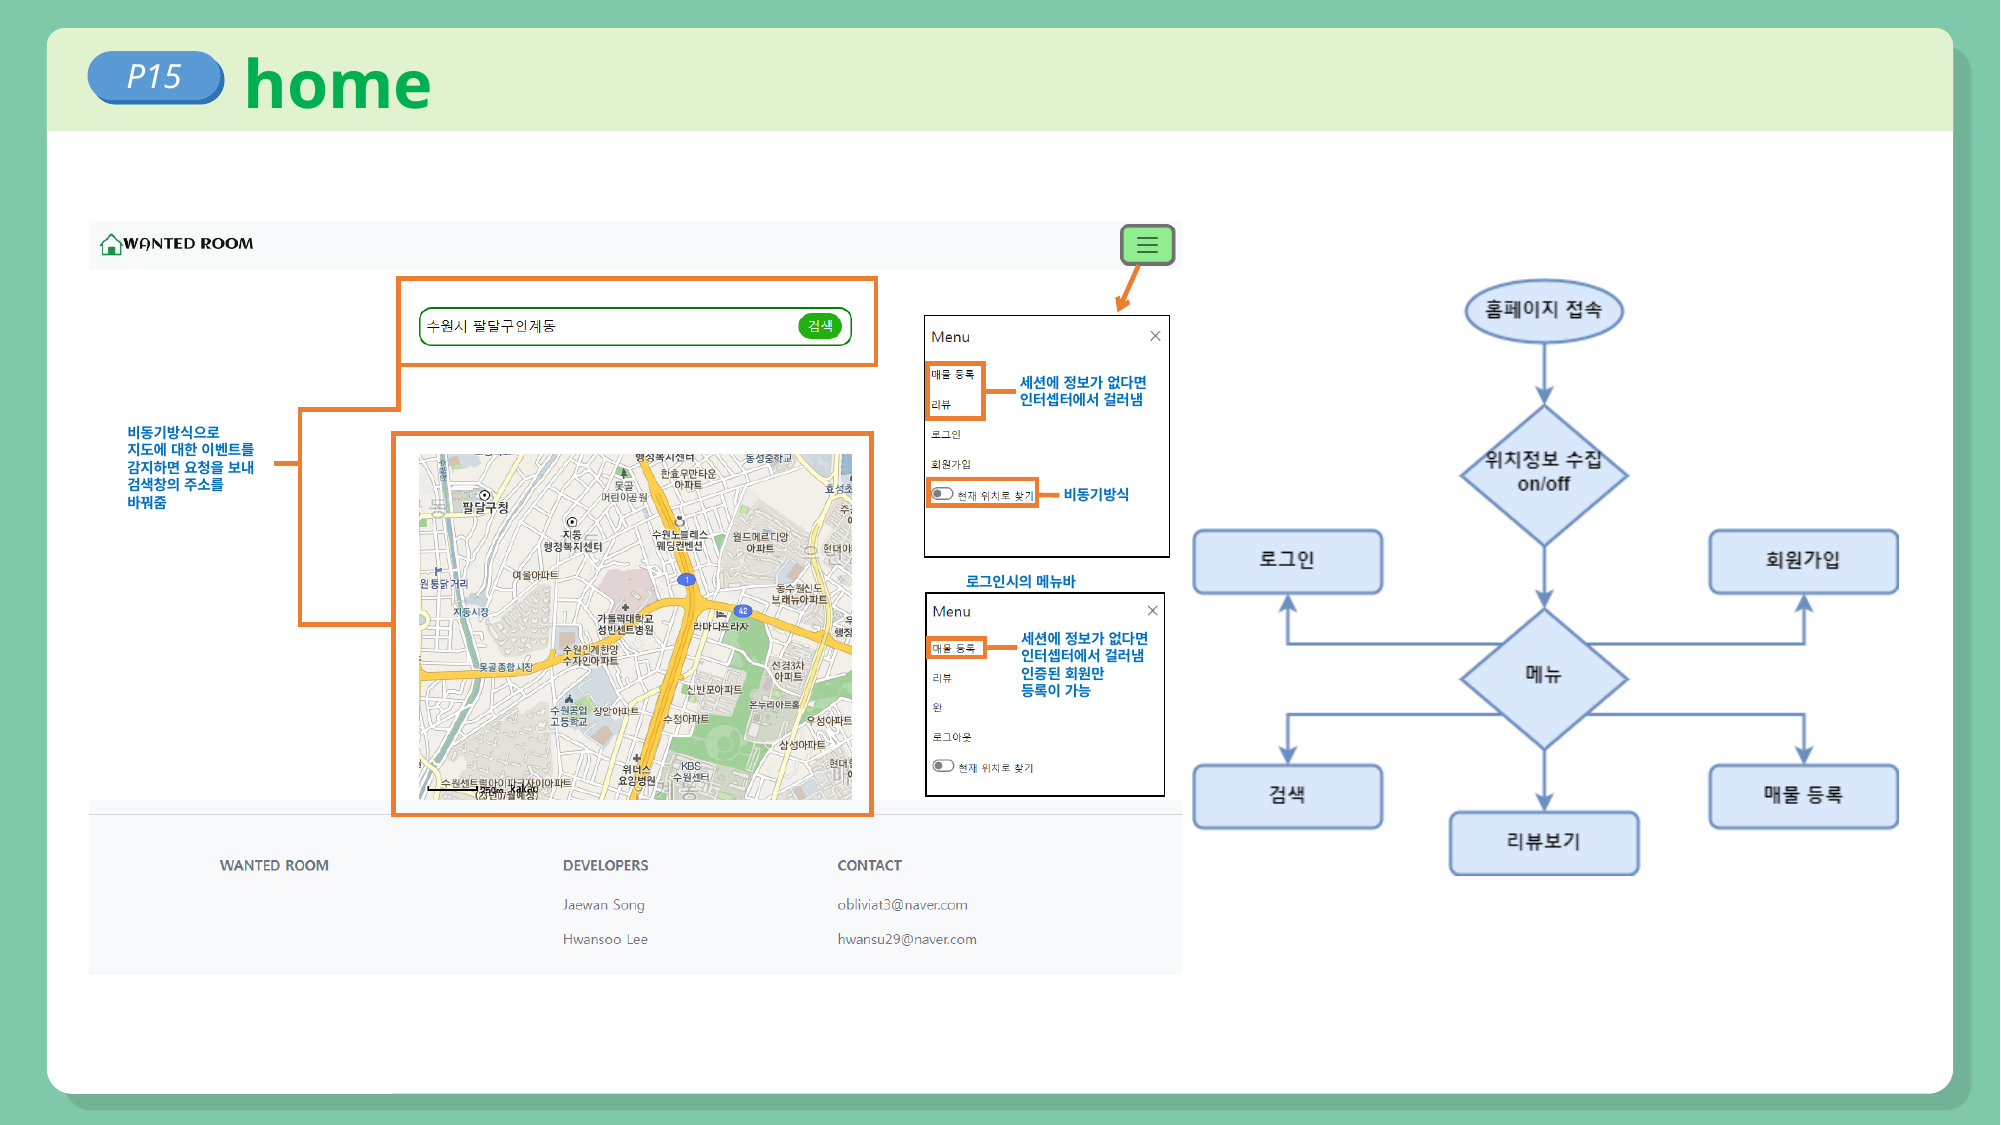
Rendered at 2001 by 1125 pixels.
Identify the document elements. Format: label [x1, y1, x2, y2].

text_box [273, 321, 399, 625]
text_box [46, 28, 1954, 1094]
text_box [928, 622, 1196, 709]
text_box [1117, 264, 1139, 313]
picture [1192, 278, 1899, 876]
text_box [927, 363, 1194, 419]
text_box [928, 478, 1238, 512]
picture [89, 221, 1183, 975]
